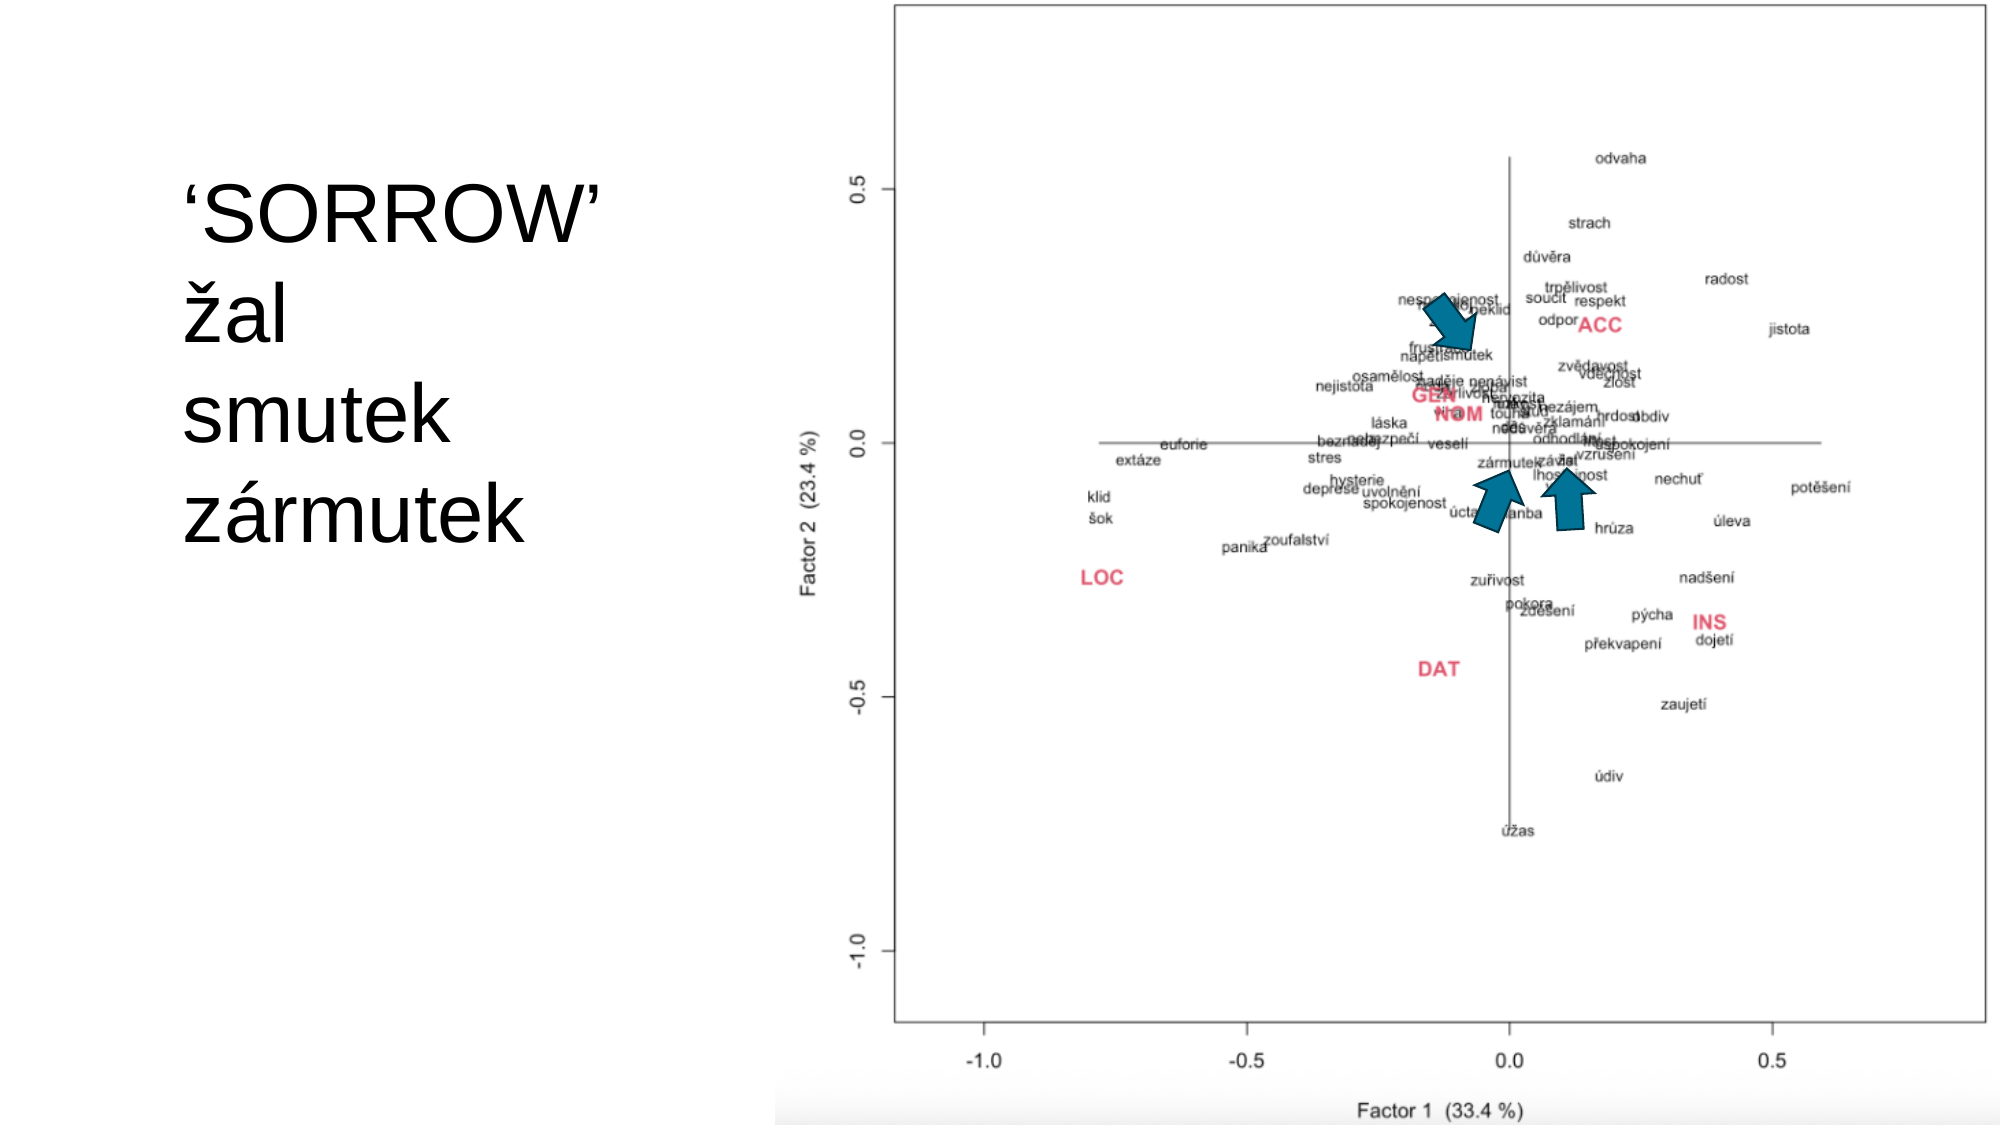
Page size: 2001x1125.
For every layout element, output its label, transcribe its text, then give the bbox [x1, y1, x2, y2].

text_box ‘SORROW’ žal smutek zármutek [168, 151, 725, 567]
picture [0, 0, 2000, 1125]
